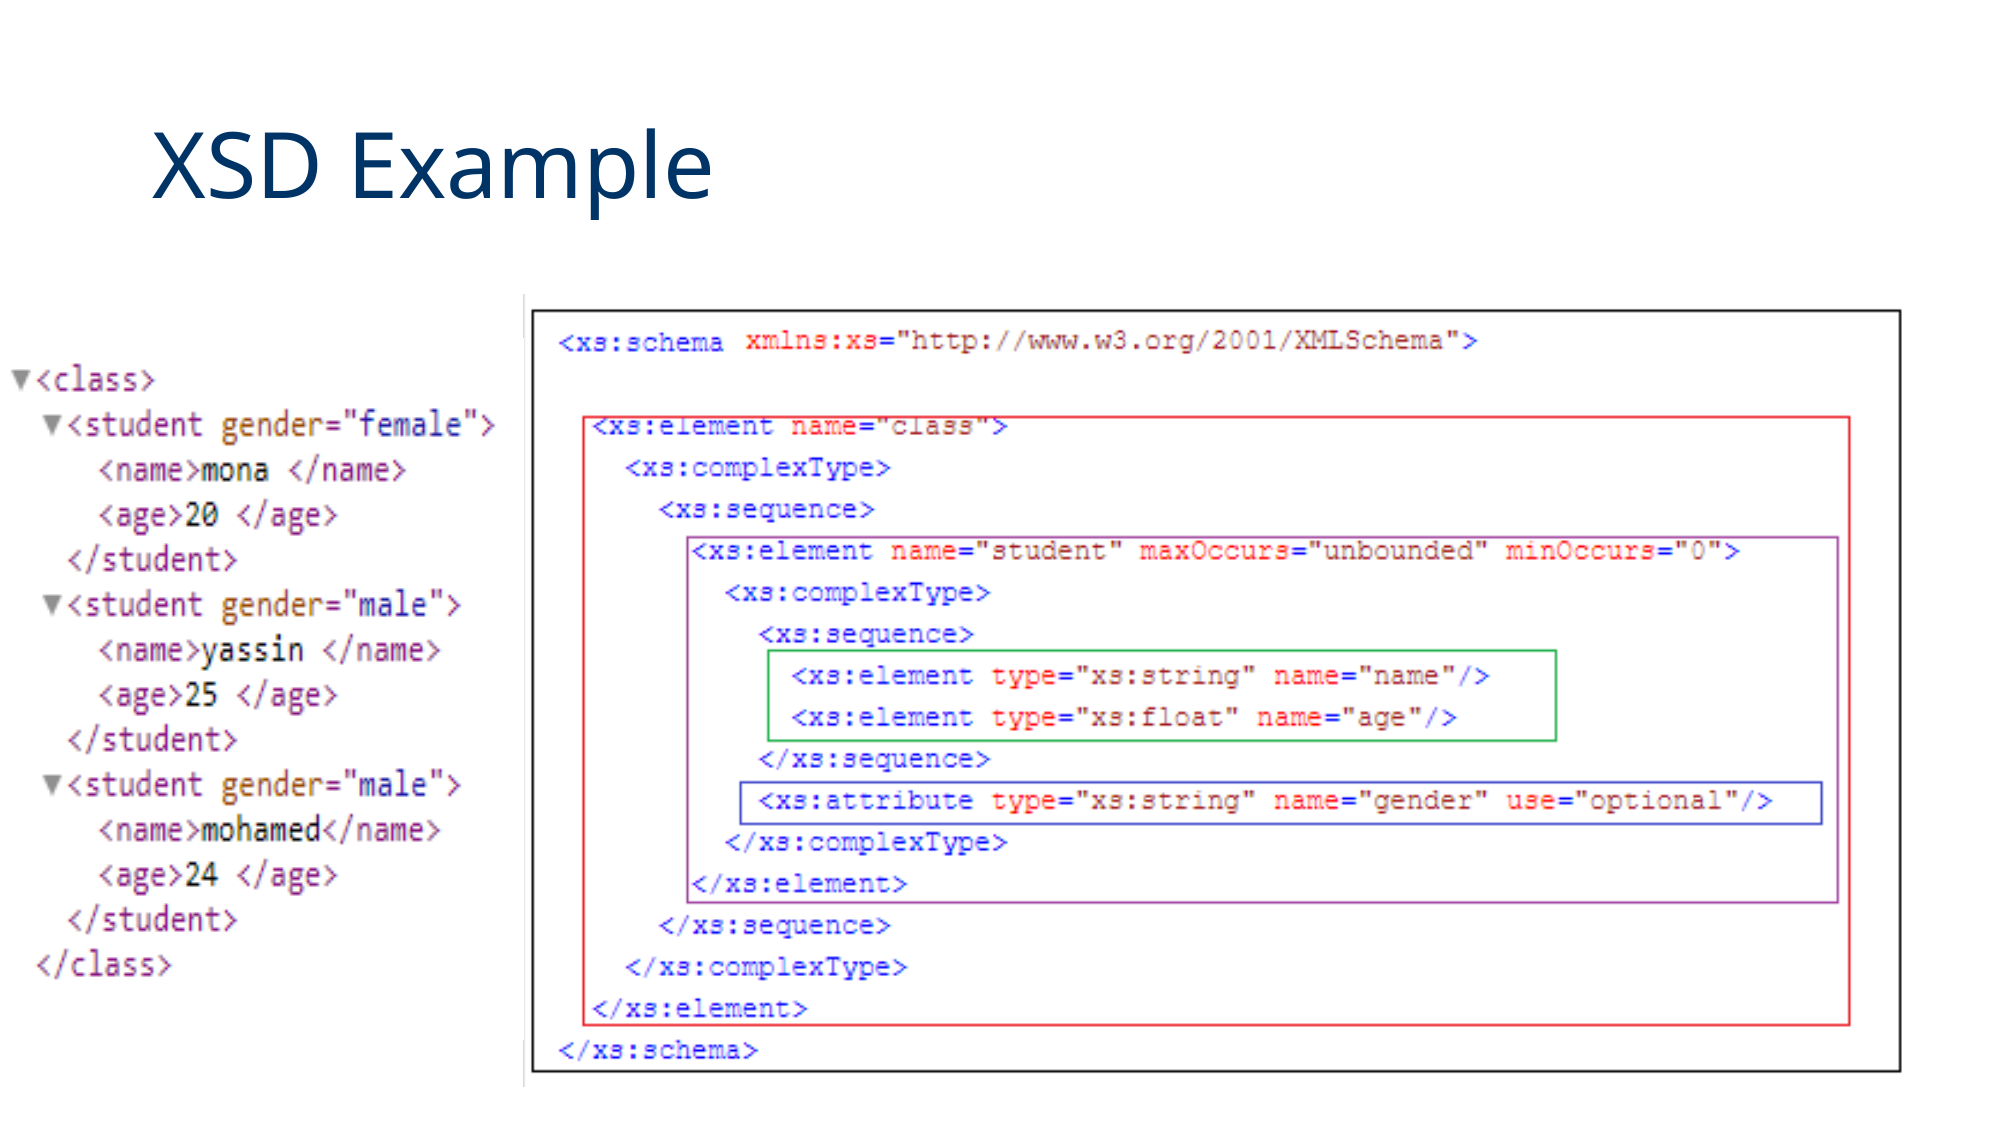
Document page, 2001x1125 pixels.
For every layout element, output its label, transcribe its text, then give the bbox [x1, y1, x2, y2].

picture [0, 294, 1932, 1087]
title XSD Example [137, 59, 1863, 278]
